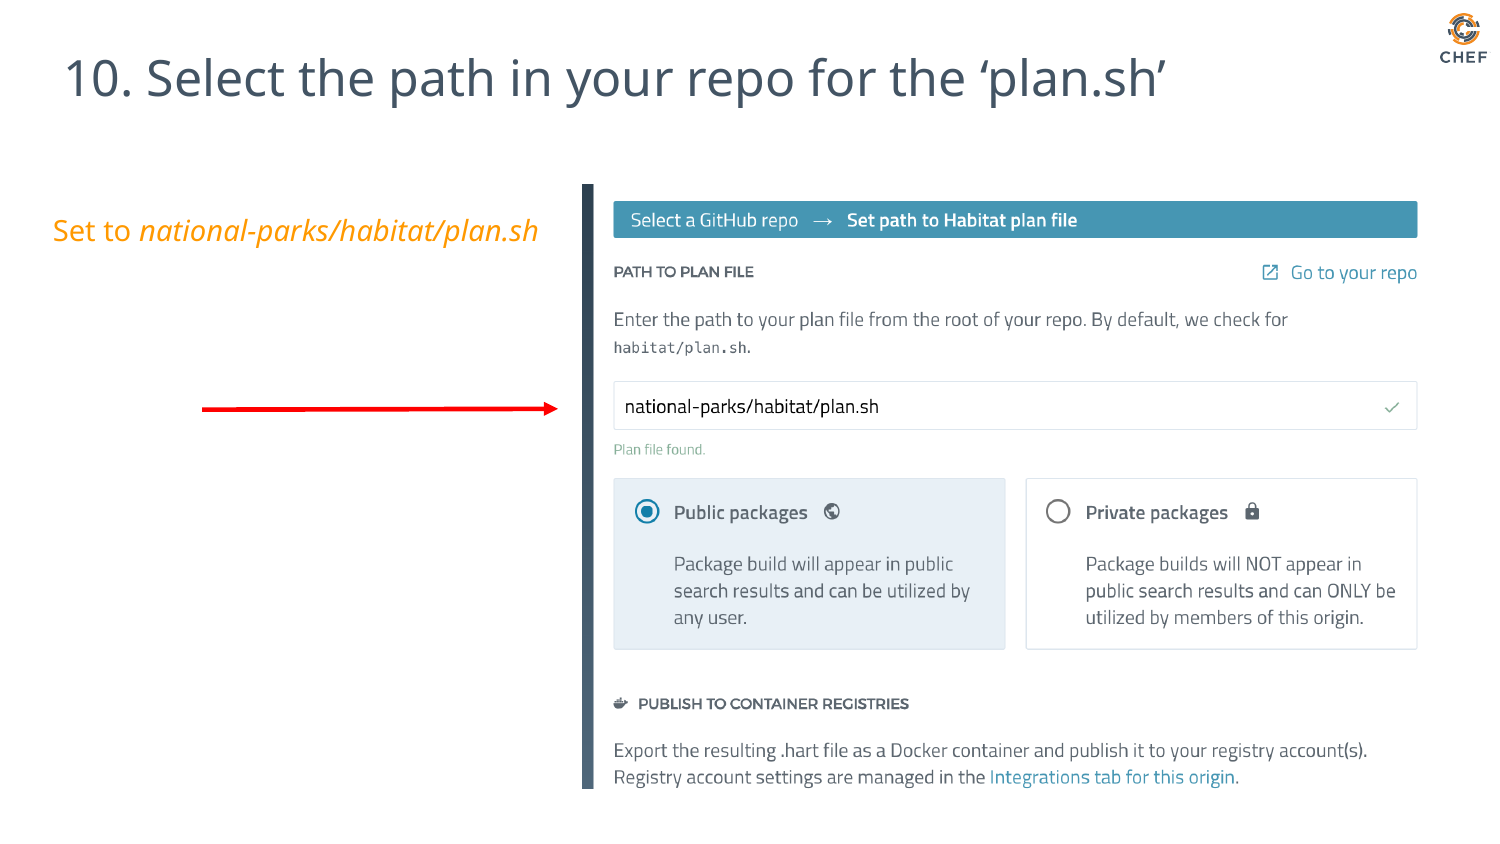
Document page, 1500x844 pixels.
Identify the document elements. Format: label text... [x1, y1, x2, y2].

picture [582, 183, 1452, 789]
title 10. Select the path in your repo for the ‘plan.sh’ [51, 42, 1427, 111]
text_box Set to national-parks/habitat/plan.sh [37, 196, 577, 299]
picture [1440, 13, 1491, 63]
